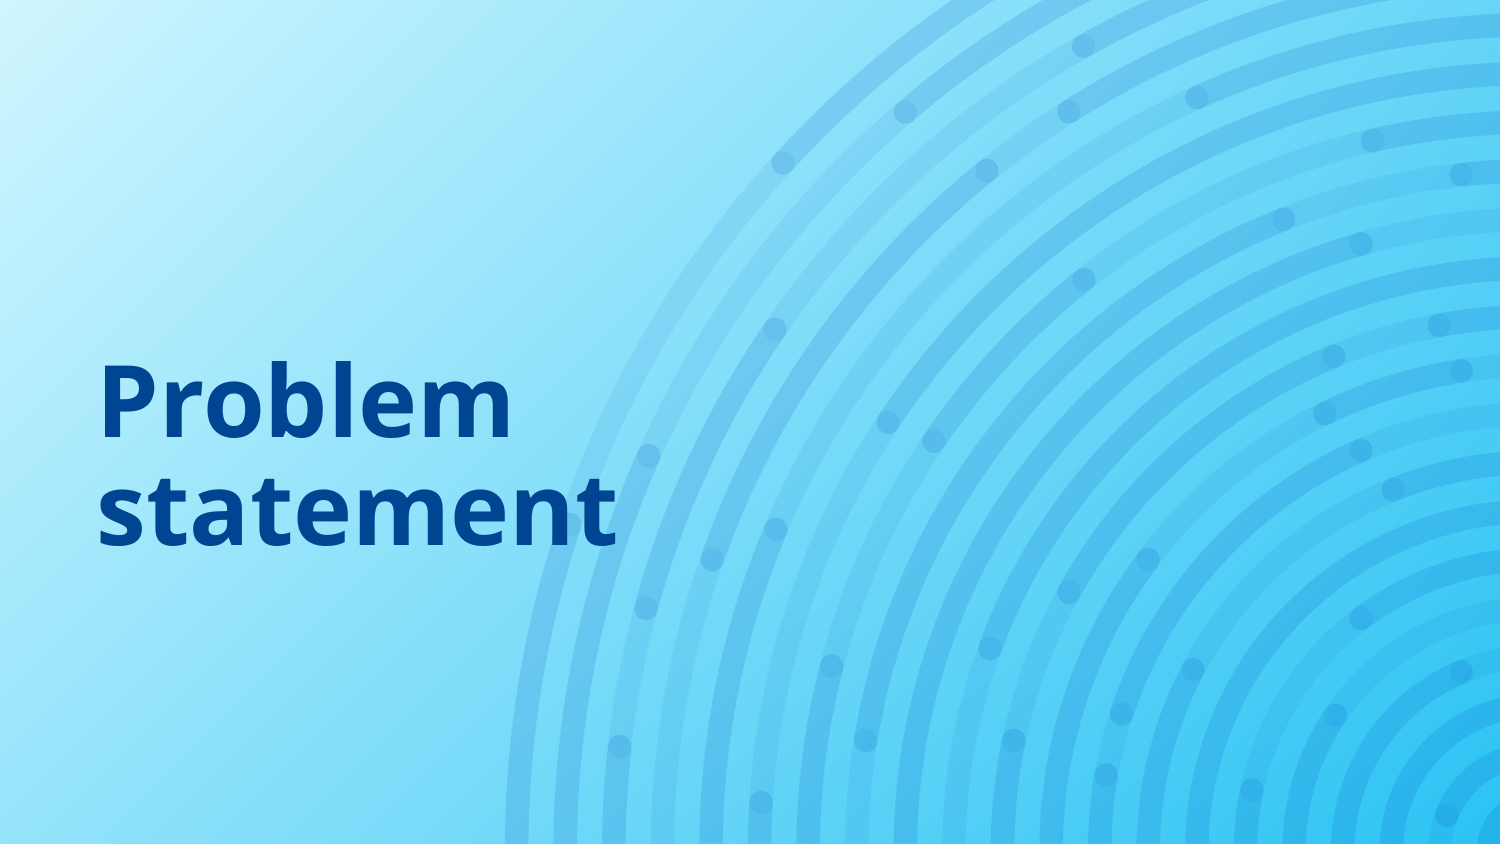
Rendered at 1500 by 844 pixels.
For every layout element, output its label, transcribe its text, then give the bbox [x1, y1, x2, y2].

title Problem statement [96, 351, 1372, 567]
